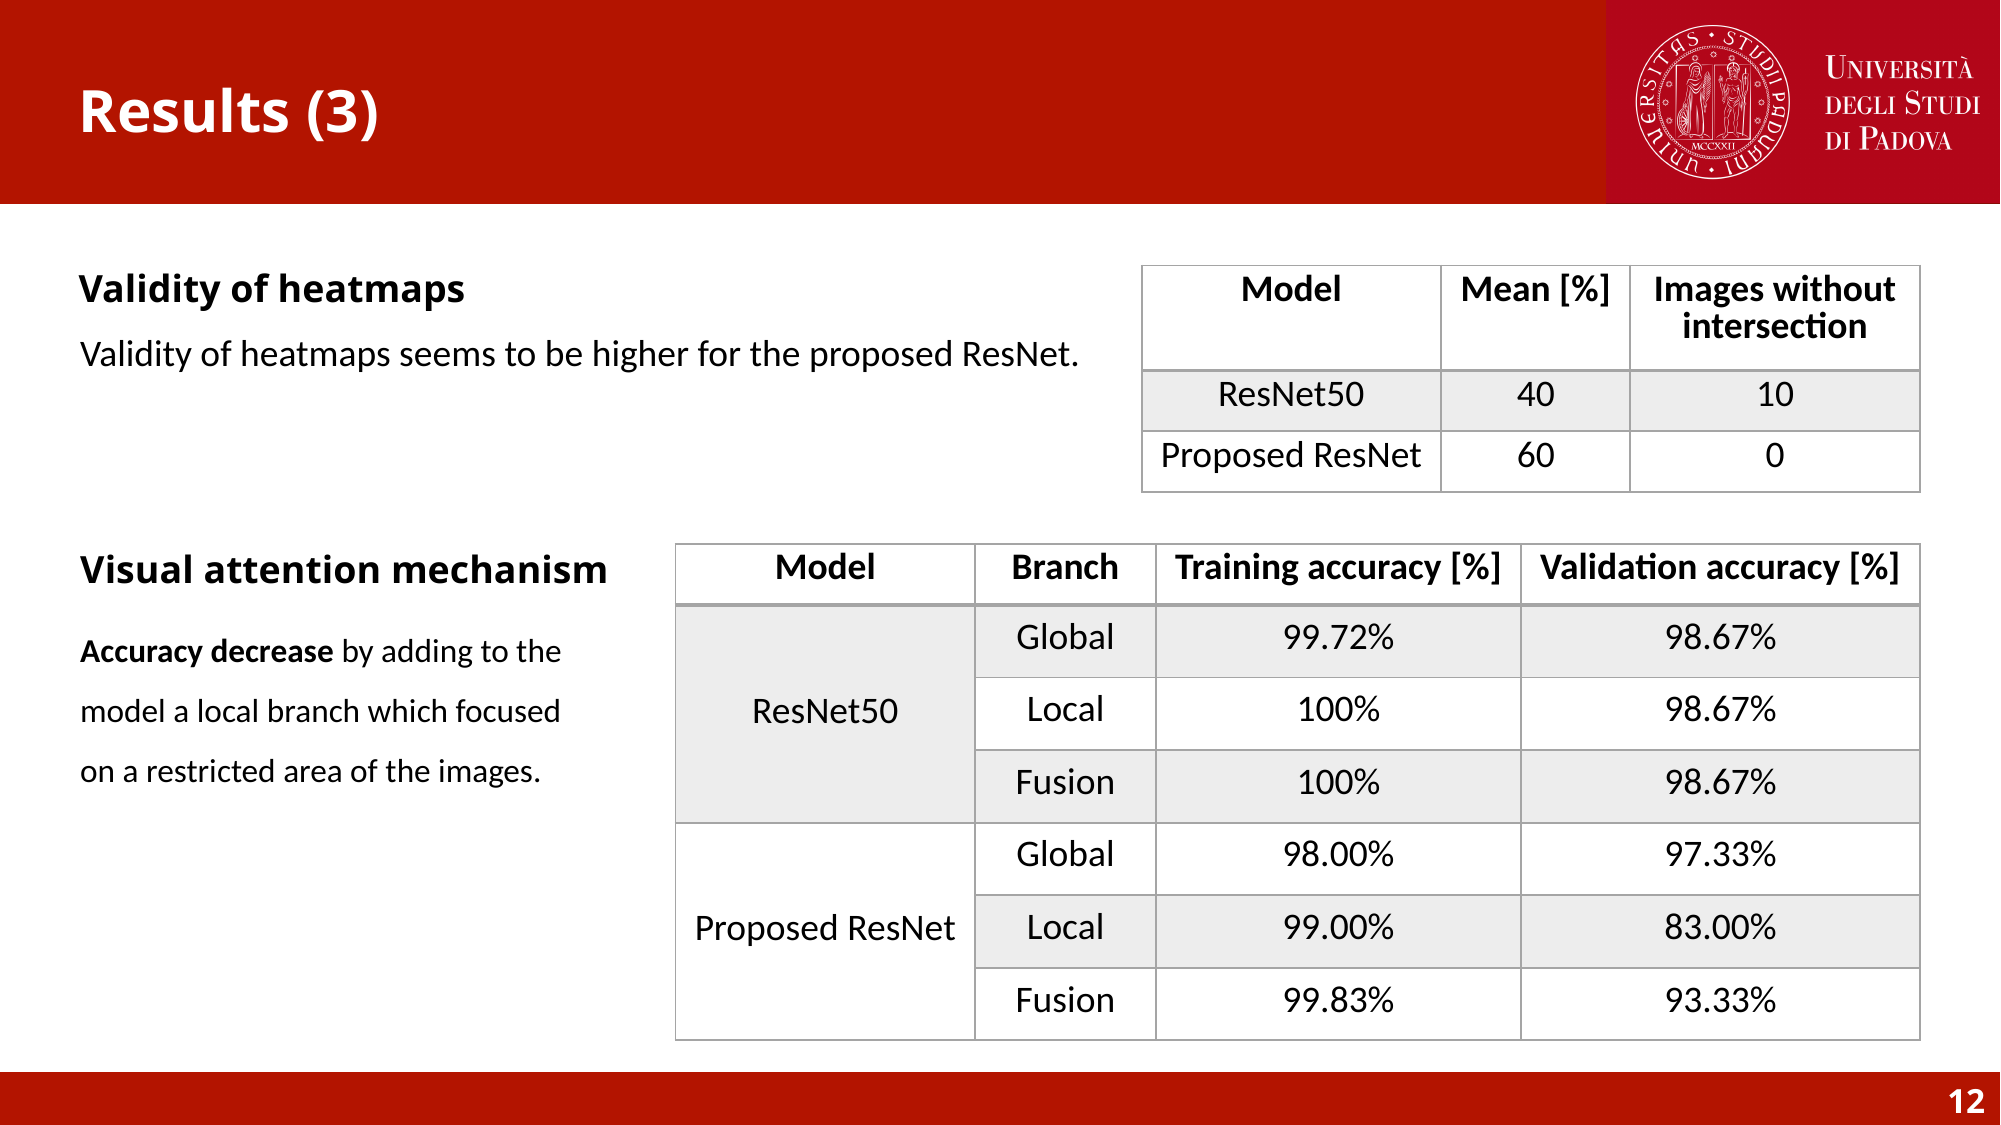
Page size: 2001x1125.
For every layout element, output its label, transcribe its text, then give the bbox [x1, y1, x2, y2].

table_cell Global [976, 607, 1155, 677]
table_cell Global [976, 824, 1155, 894]
text_box Results (3) [63, 31, 1036, 152]
text_box Visual attention mechanism [65, 516, 860, 599]
table_cell 40 [1442, 372, 1629, 430]
table_cell 98.67% [1522, 607, 1919, 677]
table_cell ResNet50 [1143, 372, 1440, 430]
text_box Accuracy decrease by adding to the model a local branch which focused on a restricted area of the images. [65, 602, 611, 797]
picture [1606, 0, 2000, 204]
table_cell 60 [1442, 432, 1629, 491]
table_header Model [1143, 266, 1440, 369]
text_box Validity of heatmaps [63, 234, 859, 318]
text_box [0, 0, 1606, 204]
table_cell Local [976, 678, 1155, 749]
table_cell 98.67% [1522, 751, 1919, 822]
table_cell 98.00% [1157, 824, 1520, 894]
table_cell ResNet50 [676, 607, 974, 822]
table_cell 83.00% [1522, 896, 1919, 967]
table_header Training accuracy [%] [1157, 545, 1520, 603]
table_header Branch [976, 545, 1155, 603]
table_cell 99.00% [1157, 896, 1520, 967]
table_cell Fusion [976, 751, 1155, 822]
table_cell 100% [1157, 678, 1520, 749]
table_cell 100% [1157, 751, 1520, 822]
table_cell 99.72% [1157, 607, 1520, 677]
table_cell Proposed ResNet [676, 824, 974, 1039]
table_cell 0 [1631, 432, 1919, 491]
table_header Mean [%] [1442, 266, 1629, 369]
table_cell Local [976, 896, 1155, 967]
table_cell 97.33% [1522, 824, 1919, 894]
table_cell Fusion [976, 969, 1155, 1039]
text_box Validity of heatmaps seems to be higher for the proposed ResNet. [65, 321, 1120, 471]
table_header Images without intersection [1631, 266, 1919, 369]
text_box 12 [0, 1072, 2000, 1125]
table_cell 93.33% [1522, 969, 1919, 1039]
table_header Model [676, 545, 974, 603]
table_header Validation accuracy [%] [1522, 545, 1919, 603]
table_cell 10 [1631, 372, 1919, 430]
table_cell Proposed ResNet [1143, 432, 1440, 491]
table_cell 98.67% [1522, 678, 1919, 749]
table_cell 99.83% [1157, 969, 1520, 1039]
